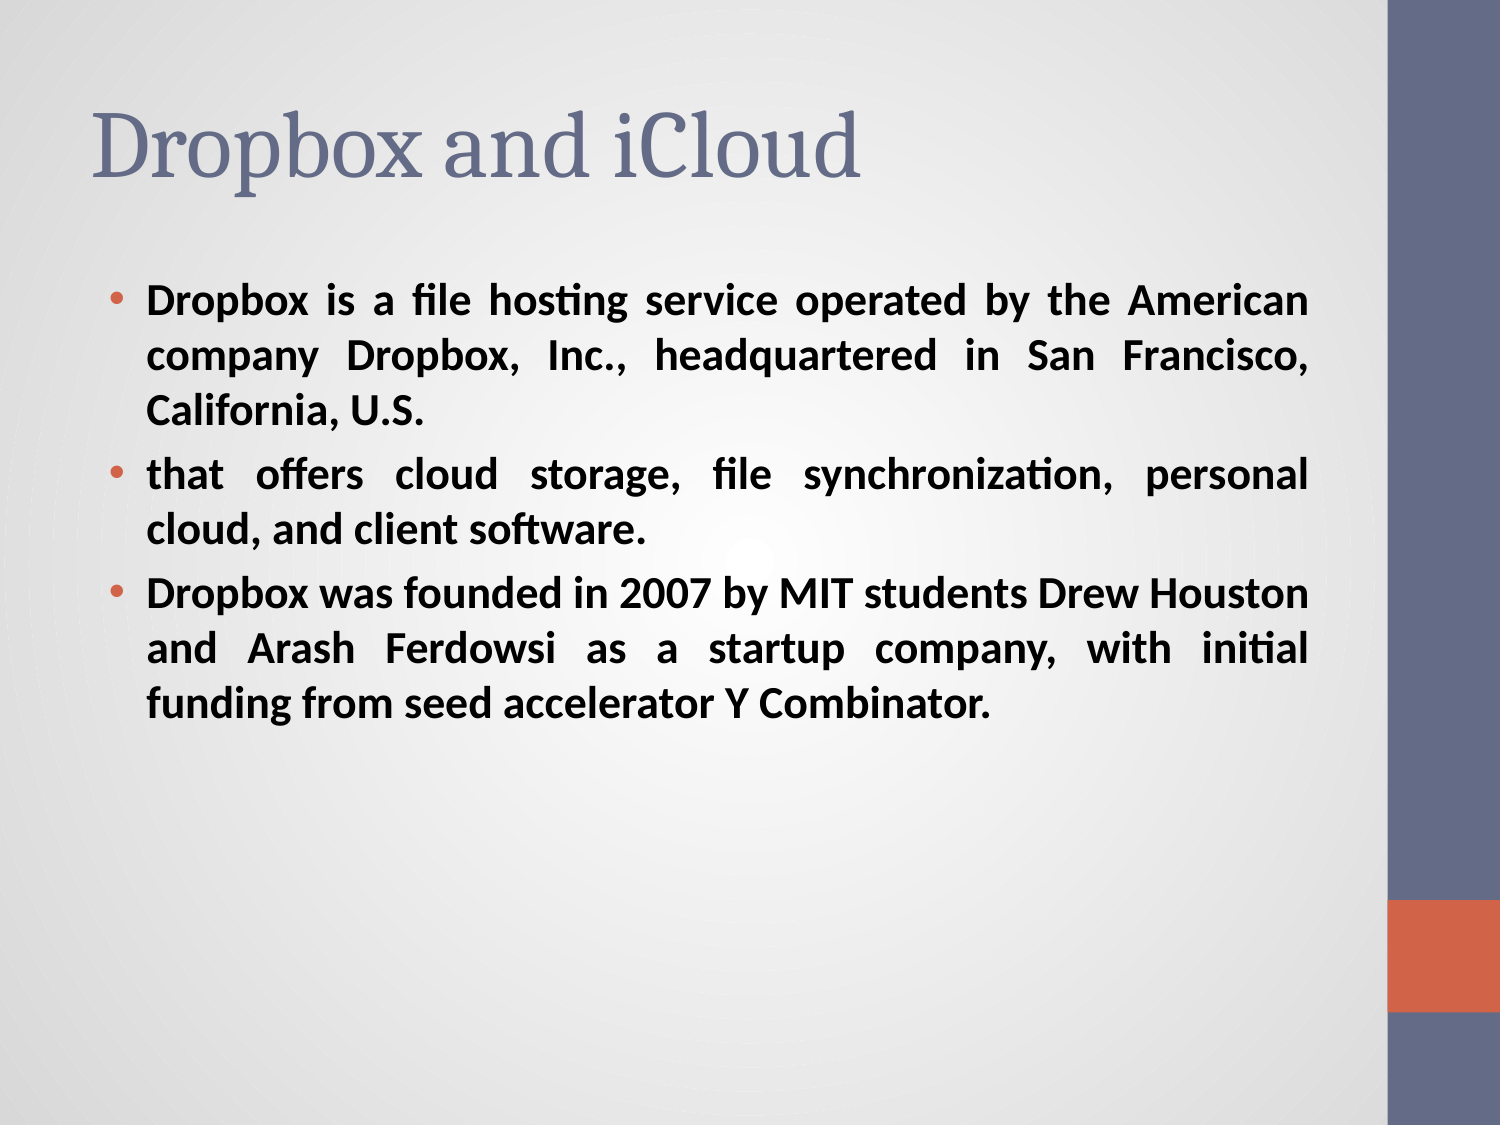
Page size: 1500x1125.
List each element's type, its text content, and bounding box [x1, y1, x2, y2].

title Dropbox and iCloud [75, 45, 1325, 233]
list Dropbox is a file hosting service operated by the American company Dropbox, Inc., headquartered in San Francisco, California, U.S. that offers cloud storage, file synchronization, personal cloud, and client software. Dropbox was founded in 2007 by MIT students Drew Houston and Arash Ferdowsi as a startup company, with initial funding from seed accelerator Y Combinator. [75, 262, 1325, 1050]
